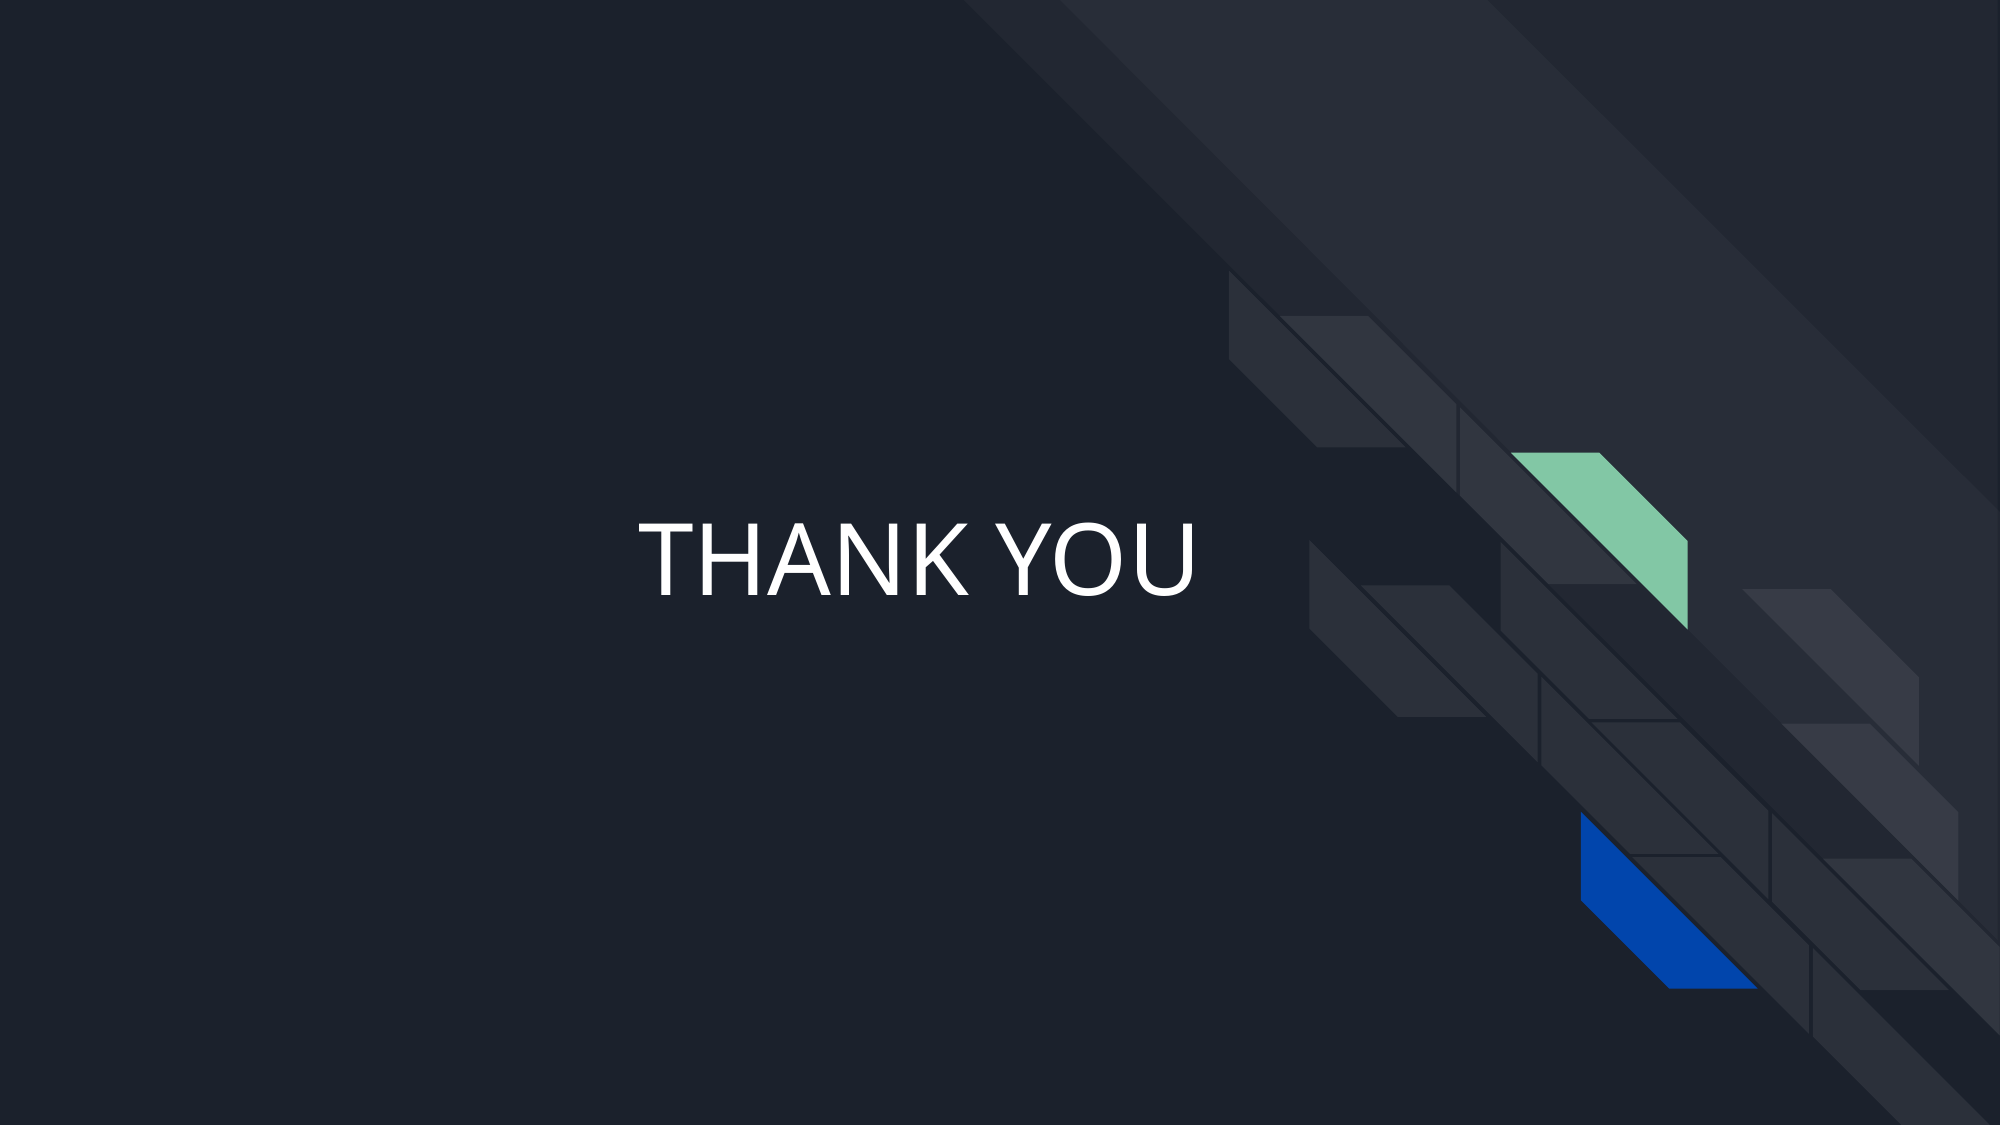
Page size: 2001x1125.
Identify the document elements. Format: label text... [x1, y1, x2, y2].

title THANK YOU [618, 449, 1407, 662]
